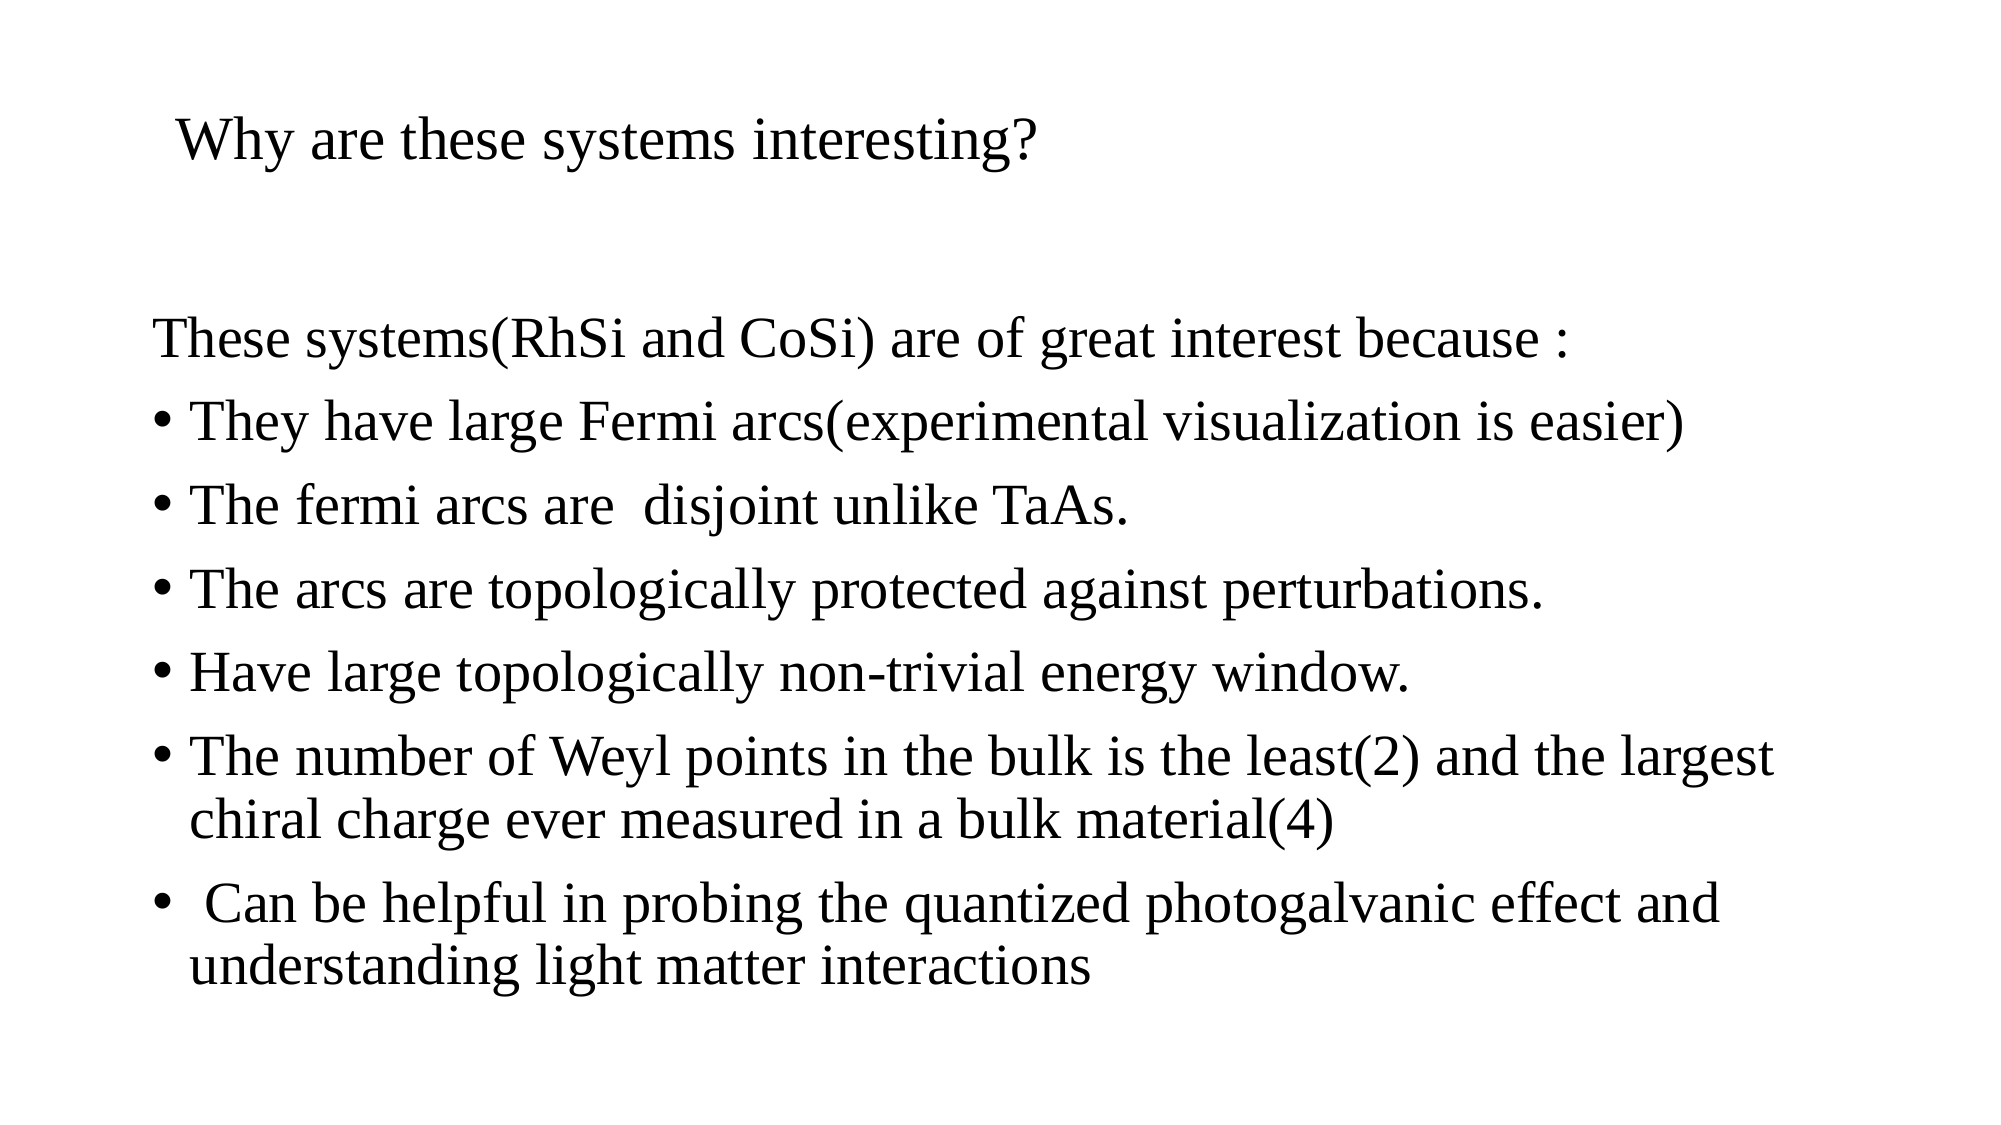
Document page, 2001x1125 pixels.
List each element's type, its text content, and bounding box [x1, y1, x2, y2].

title Why are these systems interesting? [160, 98, 1886, 181]
list These systems(RhSi and CoSi) are of great interest because : They have large Fermi arcs(experimental visualization is easier) The fermi arcs are disjoint unlike TaAs. The arcs are topologically protected against perturbations. Have large topologically non-trivial energy window. The number of Weyl points in the bulk is the least(2) and the largest chiral charge ever measured in a bulk material(4) Can be helpful in probing the quantized photogalvanic effect and understanding light matter interactions [137, 299, 1863, 1014]
